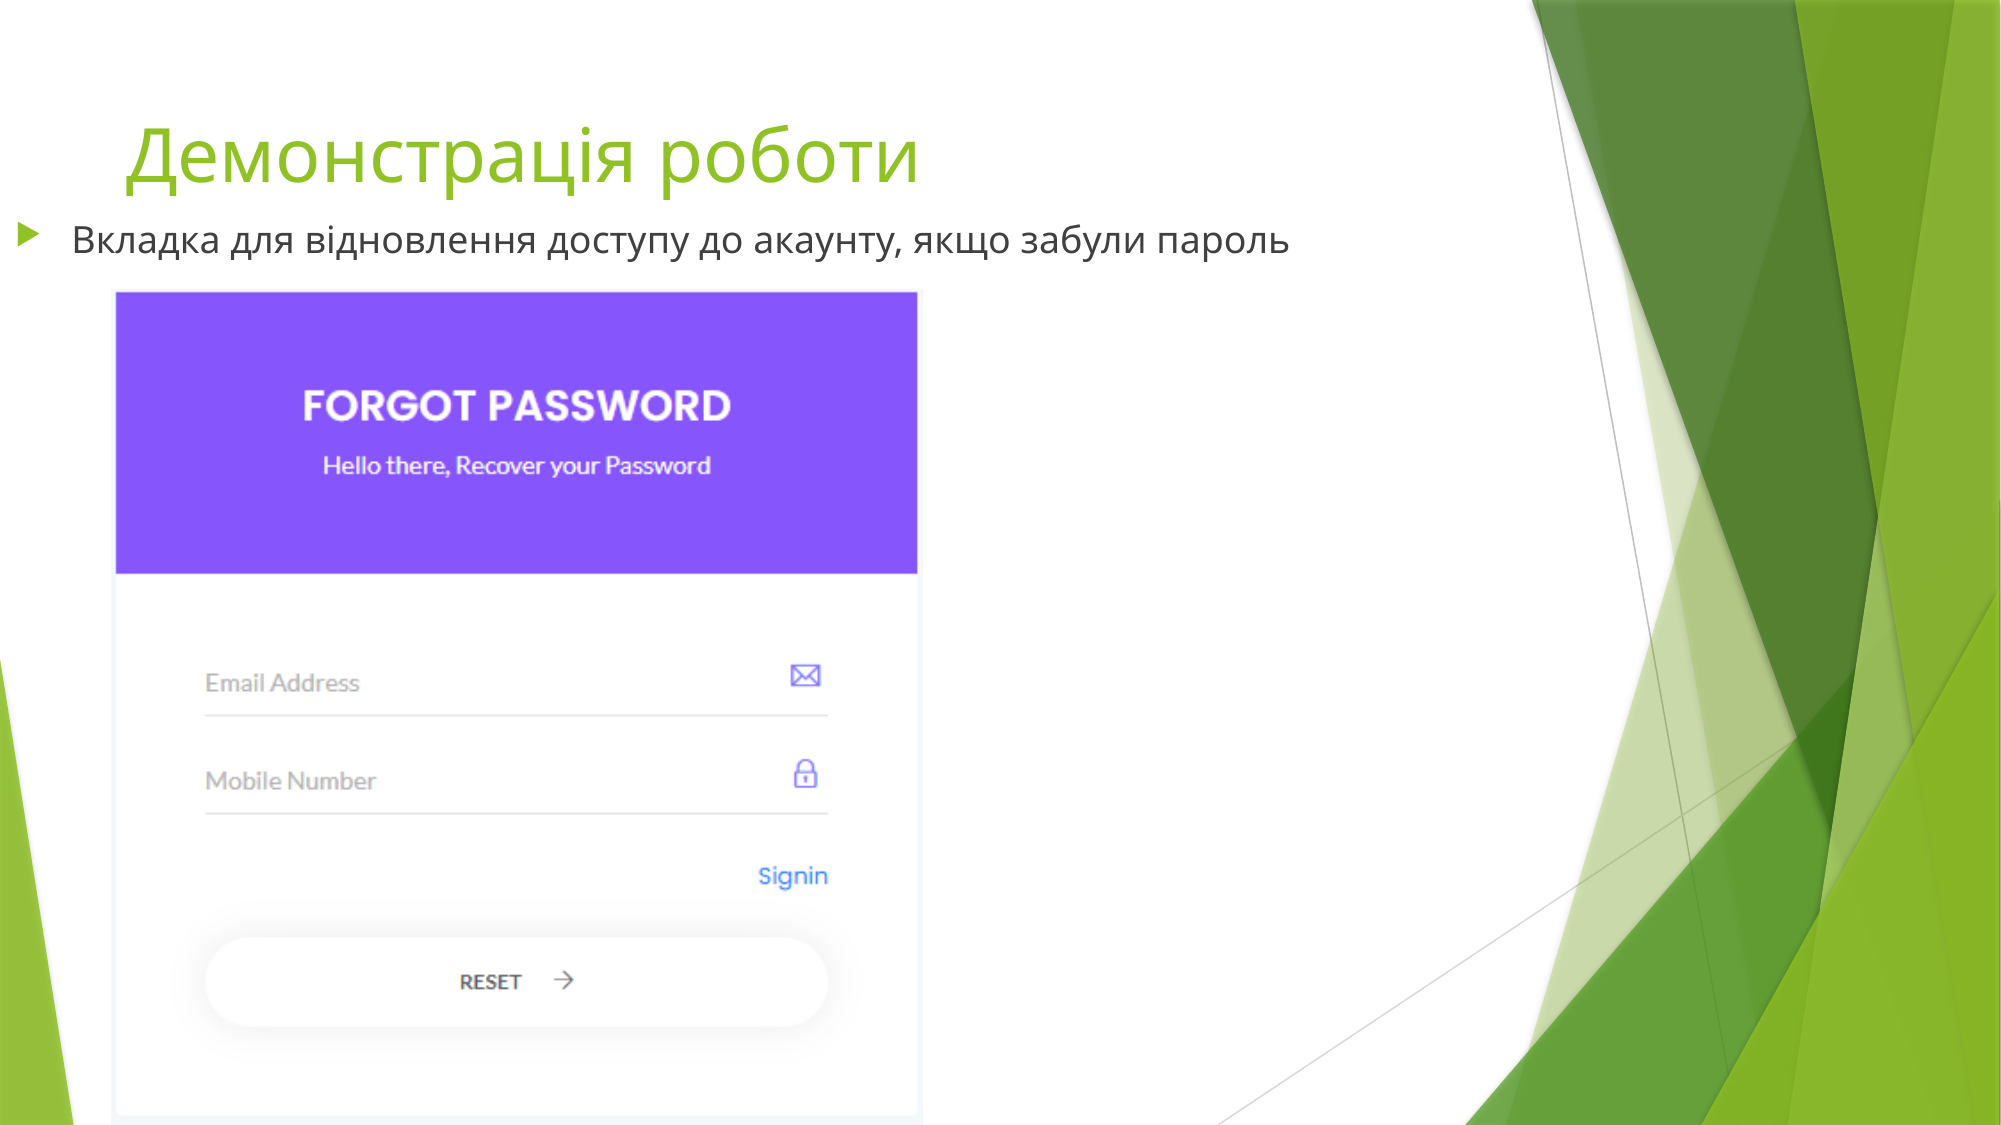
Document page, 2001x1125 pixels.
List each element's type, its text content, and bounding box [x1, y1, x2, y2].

title Демонстрація роботи [111, 99, 1522, 317]
list Вкладка для відновлення доступу до акаунту, якщо забули пароль [0, 208, 1411, 845]
picture [110, 289, 924, 1125]
